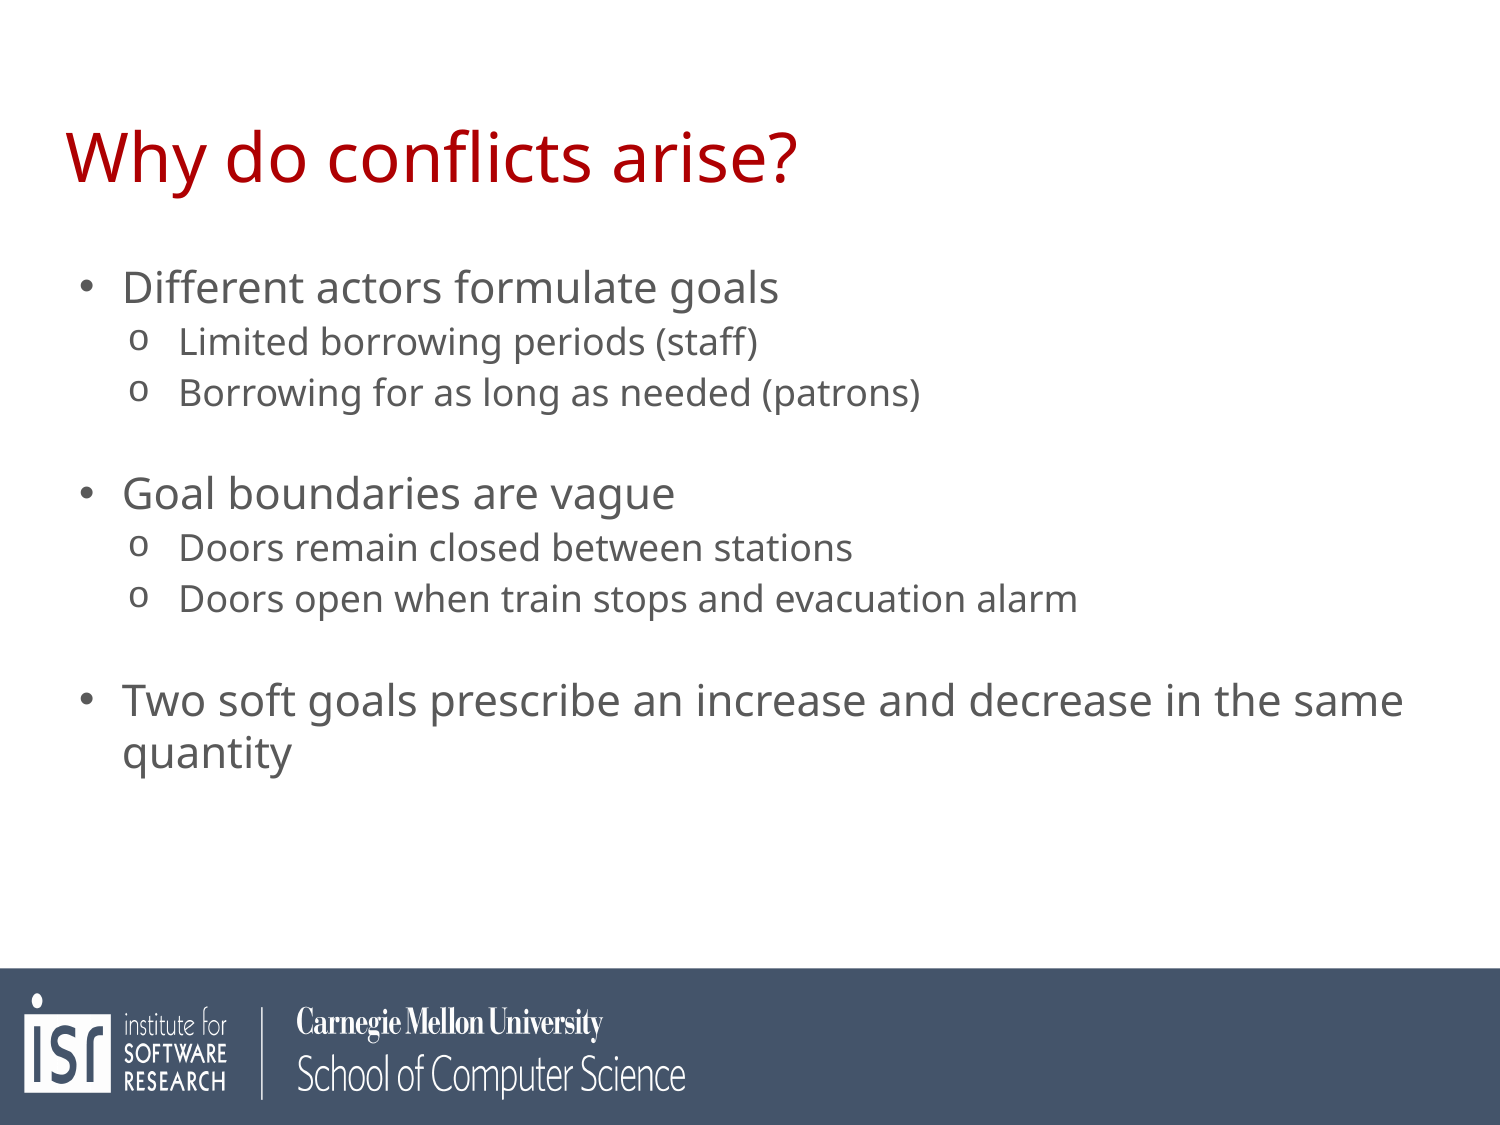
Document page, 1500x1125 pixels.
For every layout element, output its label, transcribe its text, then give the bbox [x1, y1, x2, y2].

list Different actors formulate goals Limited borrowing periods (staff) Borrowing for as long as needed (patrons) Goal boundaries are vague Doors remain closed between stations Doors open when train stops and evacuation alarm Two soft goals prescribe an increase and decrease in the same quantity [50, 251, 1448, 969]
picture [24, 993, 685, 1100]
title Why do conflicts arise? [50, 97, 1449, 224]
